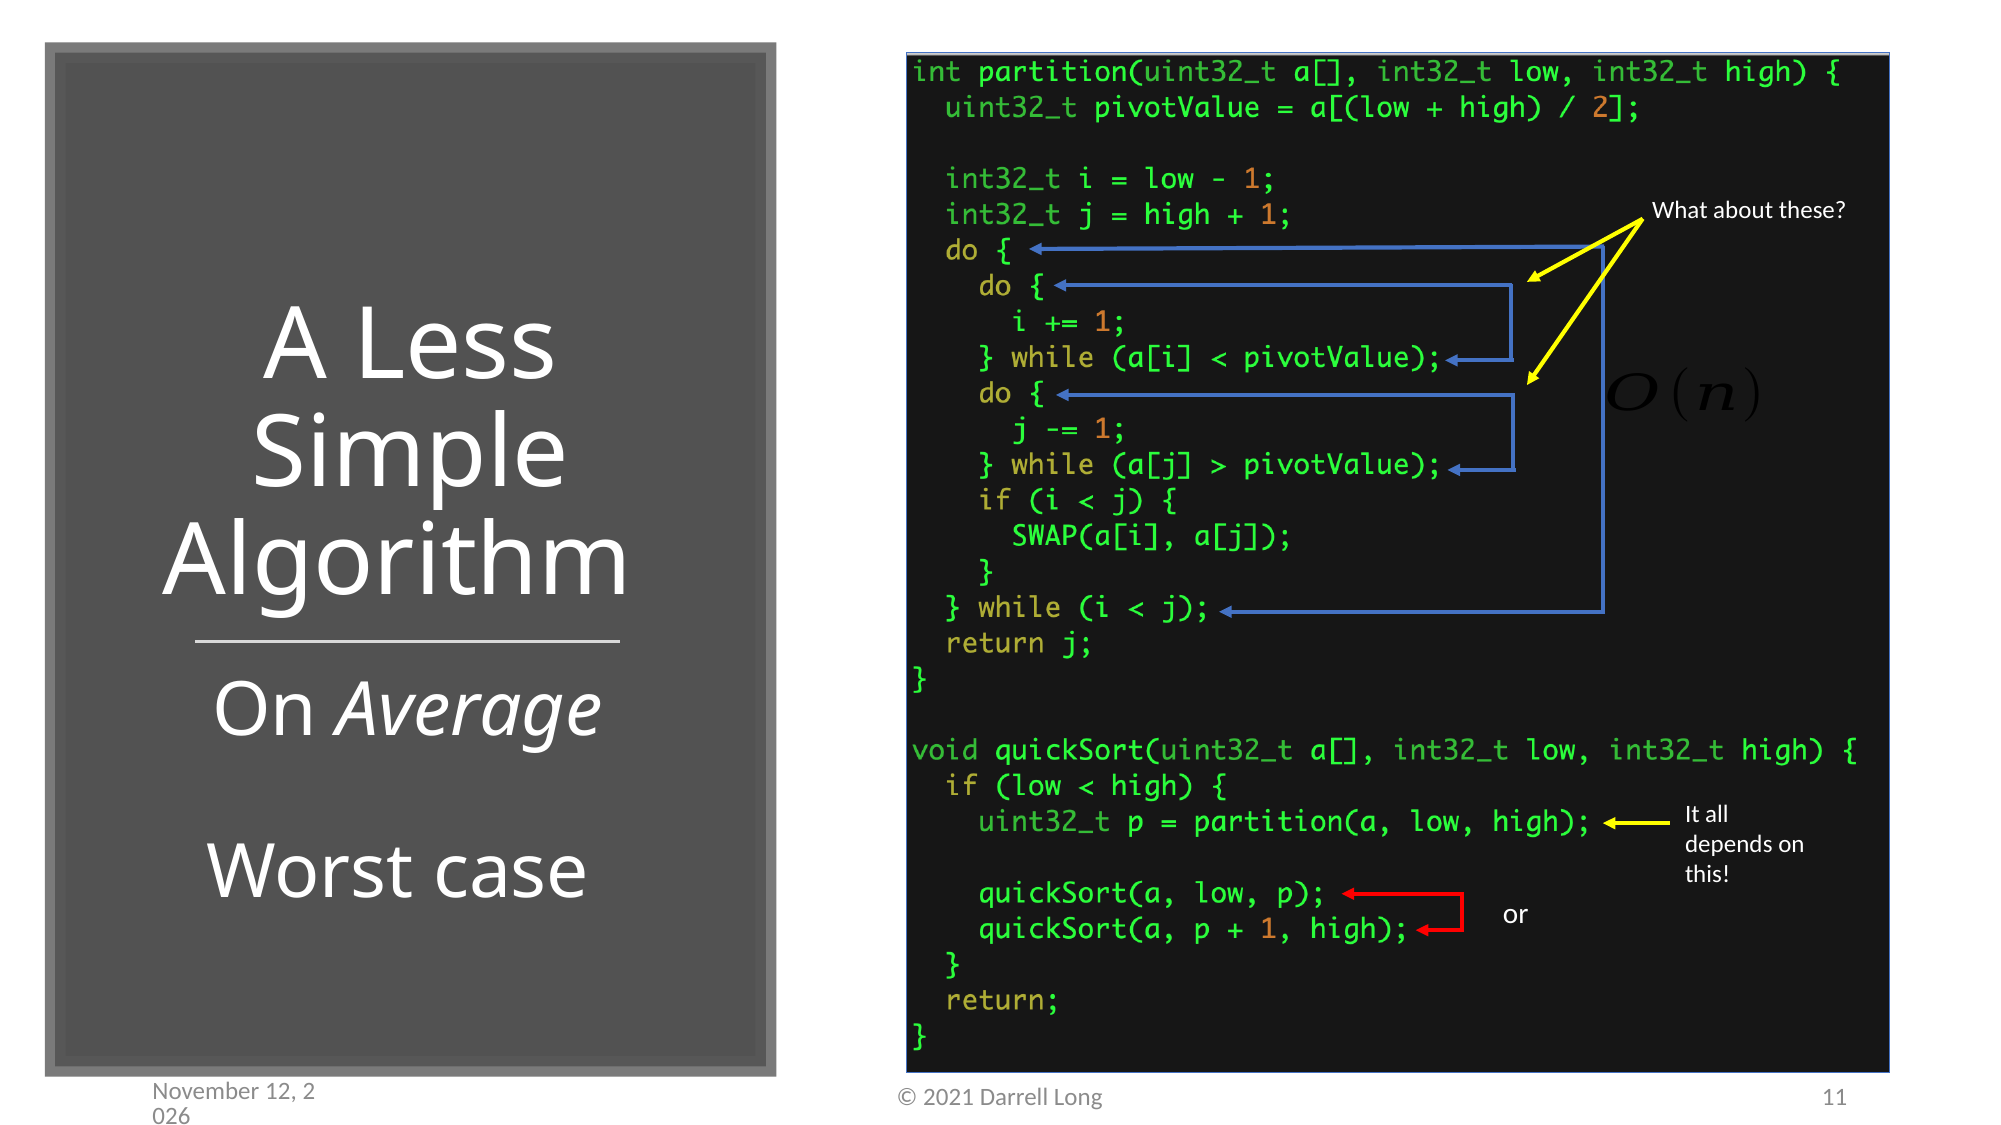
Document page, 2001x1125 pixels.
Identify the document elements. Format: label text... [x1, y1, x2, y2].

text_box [1526, 282, 1643, 385]
text_box [54, 52, 767, 1067]
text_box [1053, 283, 1514, 361]
footer © 2021 Darrell Long [662, 1065, 1338, 1125]
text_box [1028, 246, 1526, 250]
slide_number 11 [1412, 1073, 1863, 1125]
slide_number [137, 1059, 341, 1120]
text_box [1526, 218, 1643, 282]
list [906, 52, 1890, 1073]
title A Less Simple Algorithm [110, 149, 711, 624]
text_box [1055, 393, 1516, 470]
